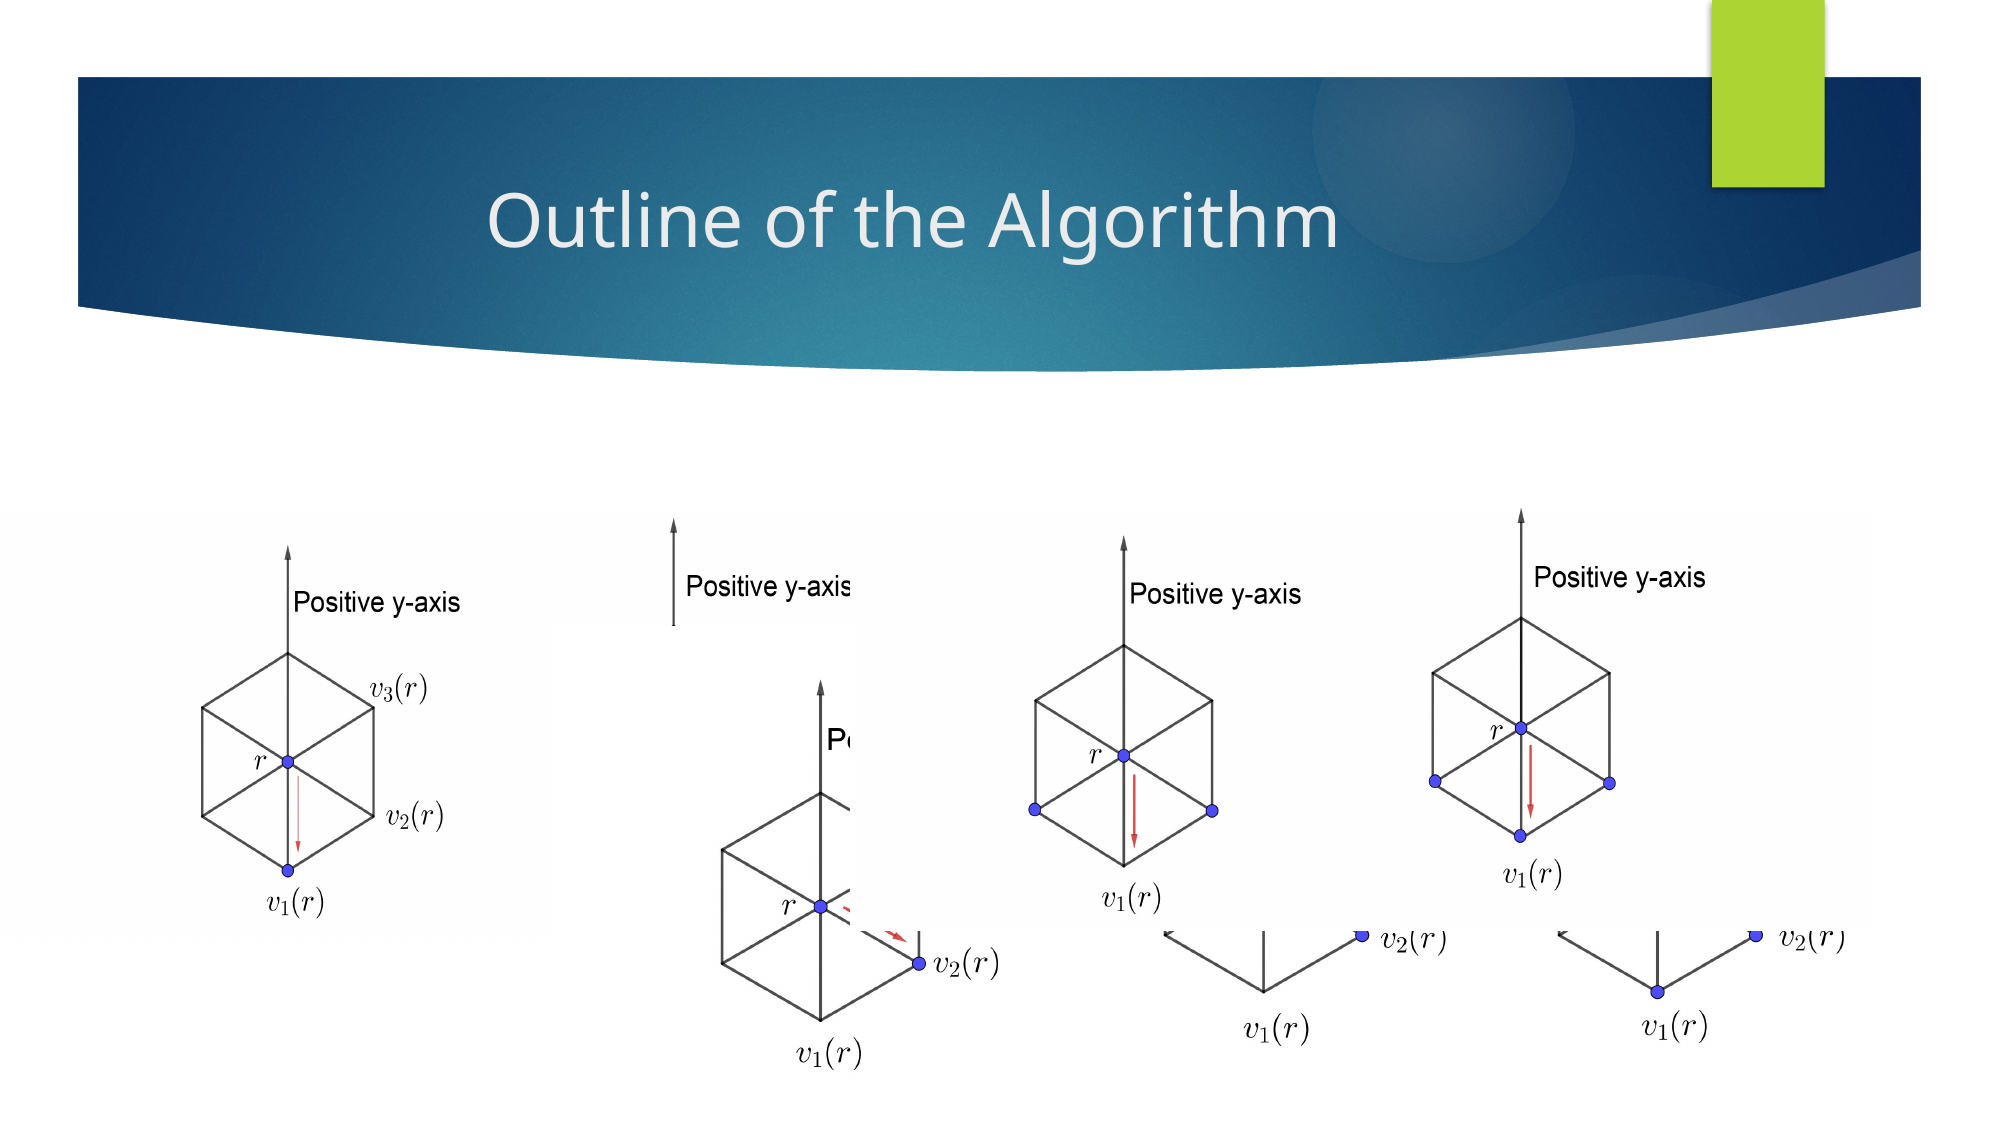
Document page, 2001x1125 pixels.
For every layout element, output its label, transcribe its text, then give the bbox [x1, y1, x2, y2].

picture [0, 508, 2000, 1084]
title Outline of the Algorithm [189, 159, 1638, 276]
